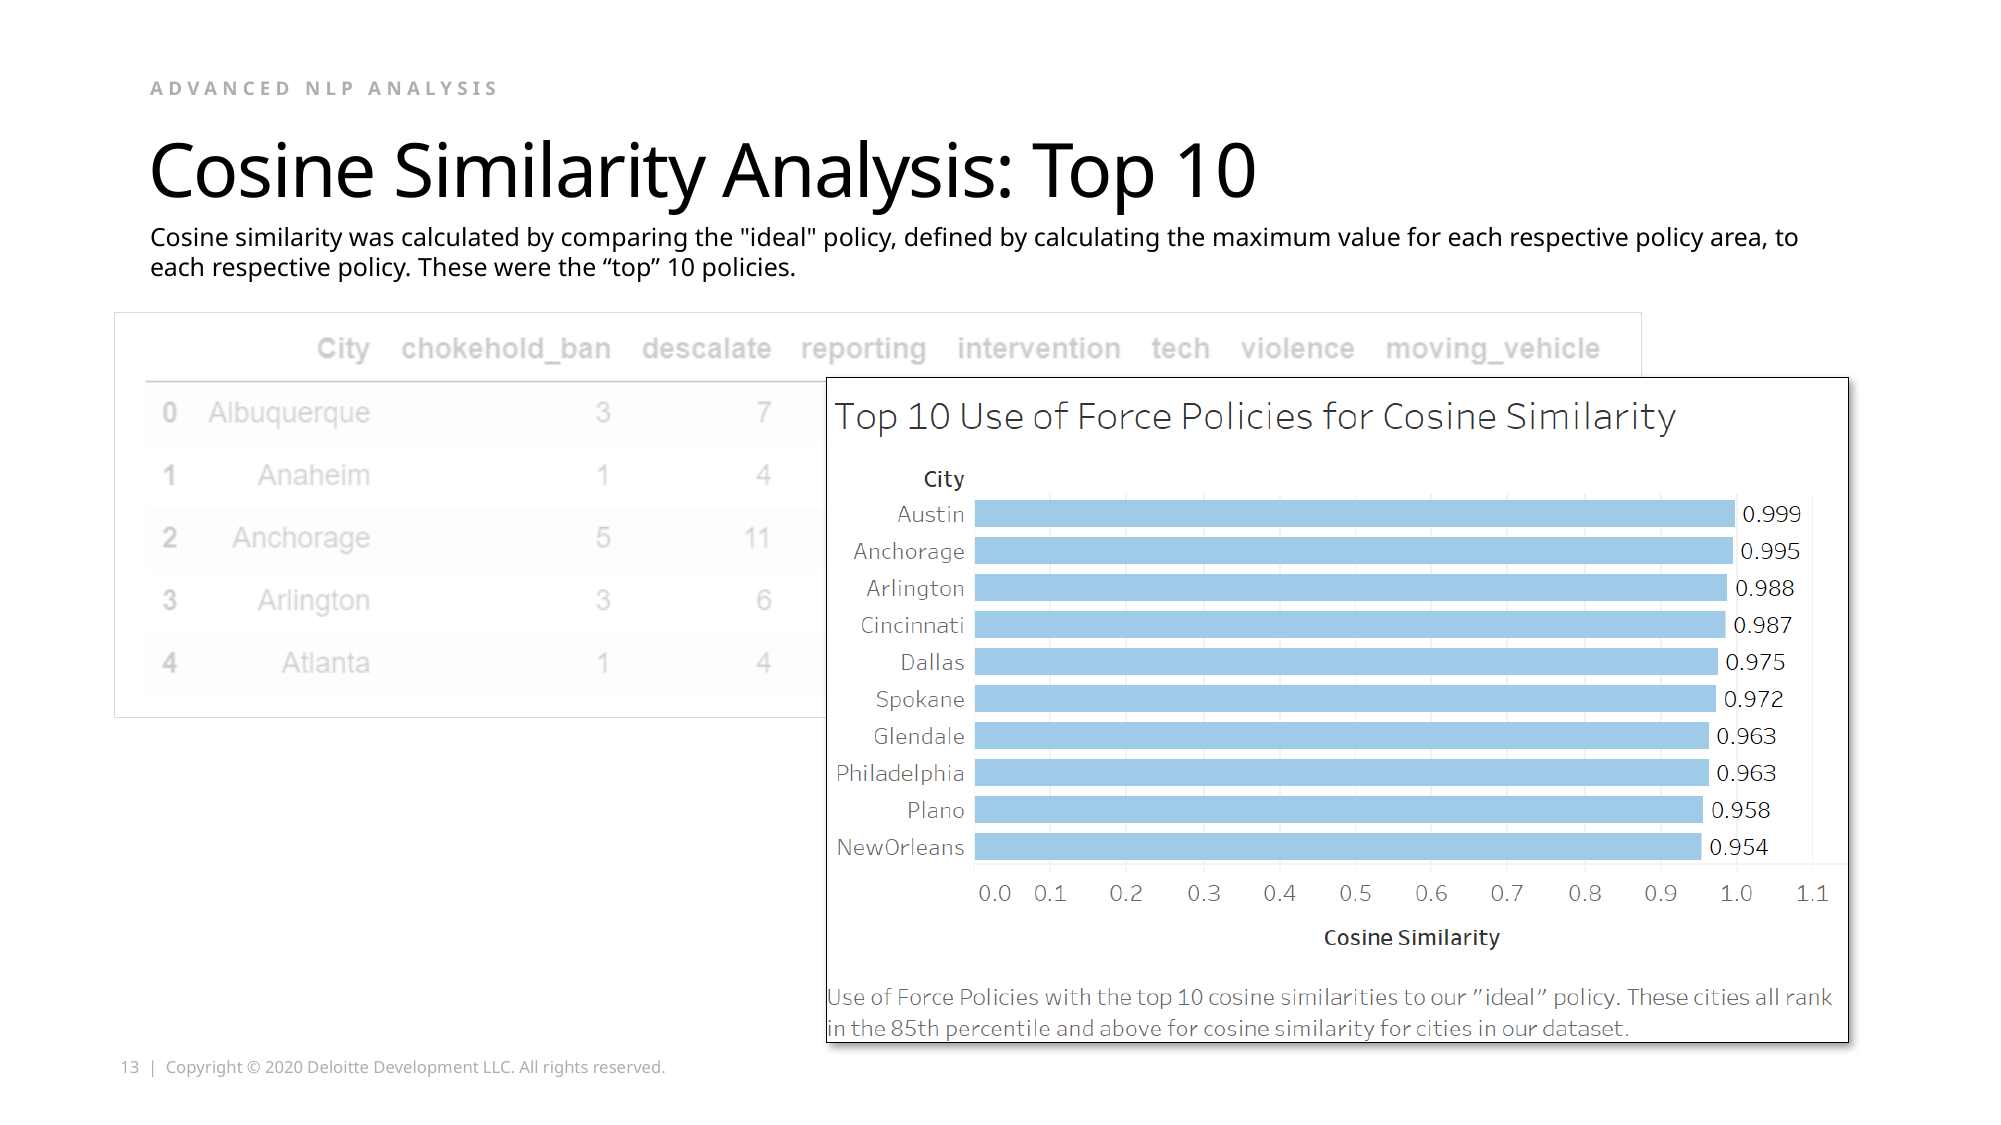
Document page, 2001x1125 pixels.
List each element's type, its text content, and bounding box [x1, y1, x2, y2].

picture [114, 312, 1849, 1043]
title Cosine Similarity Analysis: Top 10 [148, 113, 1849, 212]
list Cosine similarity was calculated by comparing the "ideal" policy, defined by calculating the maximum value for each respective policy area, to each respective policy. These were the “top” 10 policies. [150, 221, 1850, 300]
list Advanced NLP Analysis [150, 76, 701, 110]
